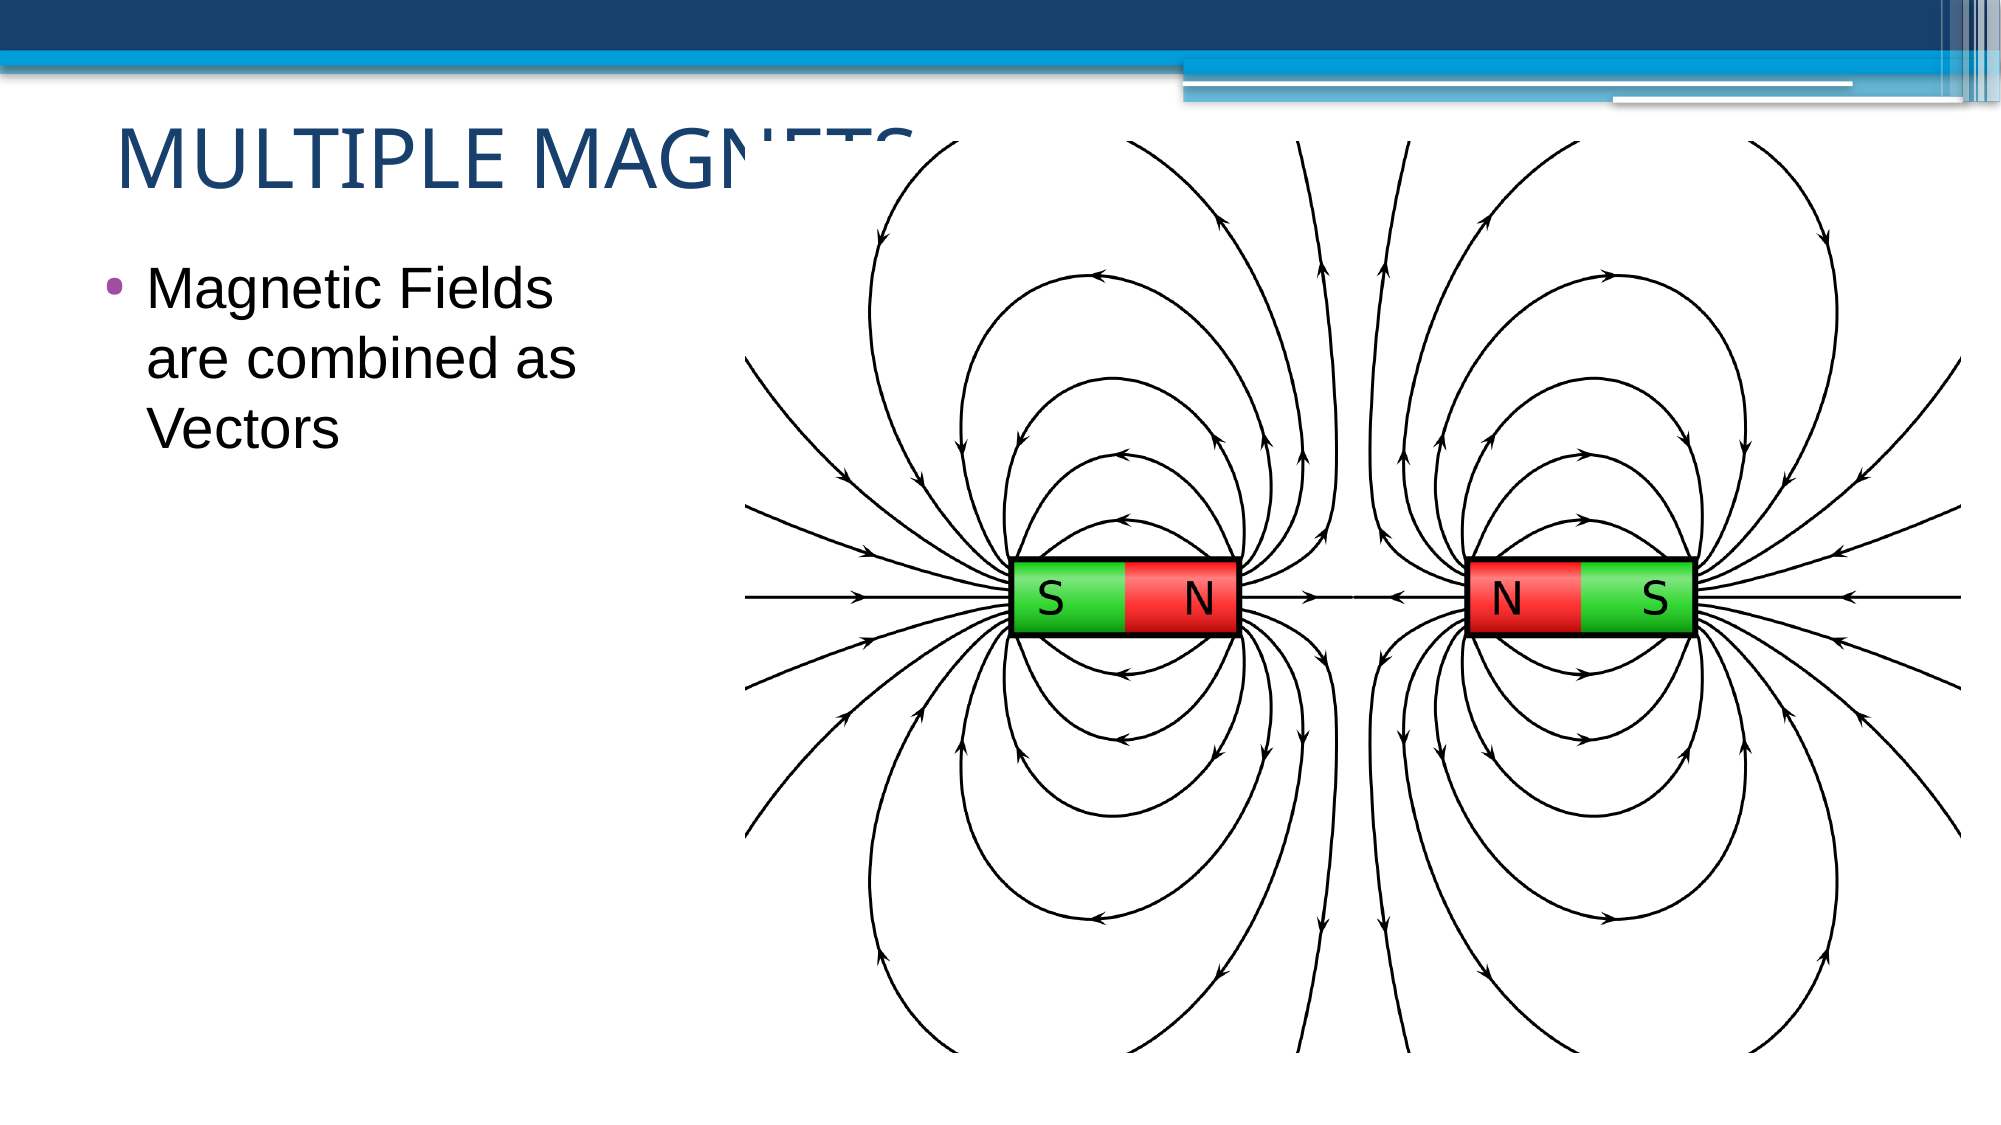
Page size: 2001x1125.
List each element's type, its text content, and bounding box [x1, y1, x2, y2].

title MULTIPLE MAGNETS [99, 67, 1900, 243]
list Magnetic Fields are combined as Vectors [71, 242, 663, 953]
picture [745, 141, 1961, 1054]
